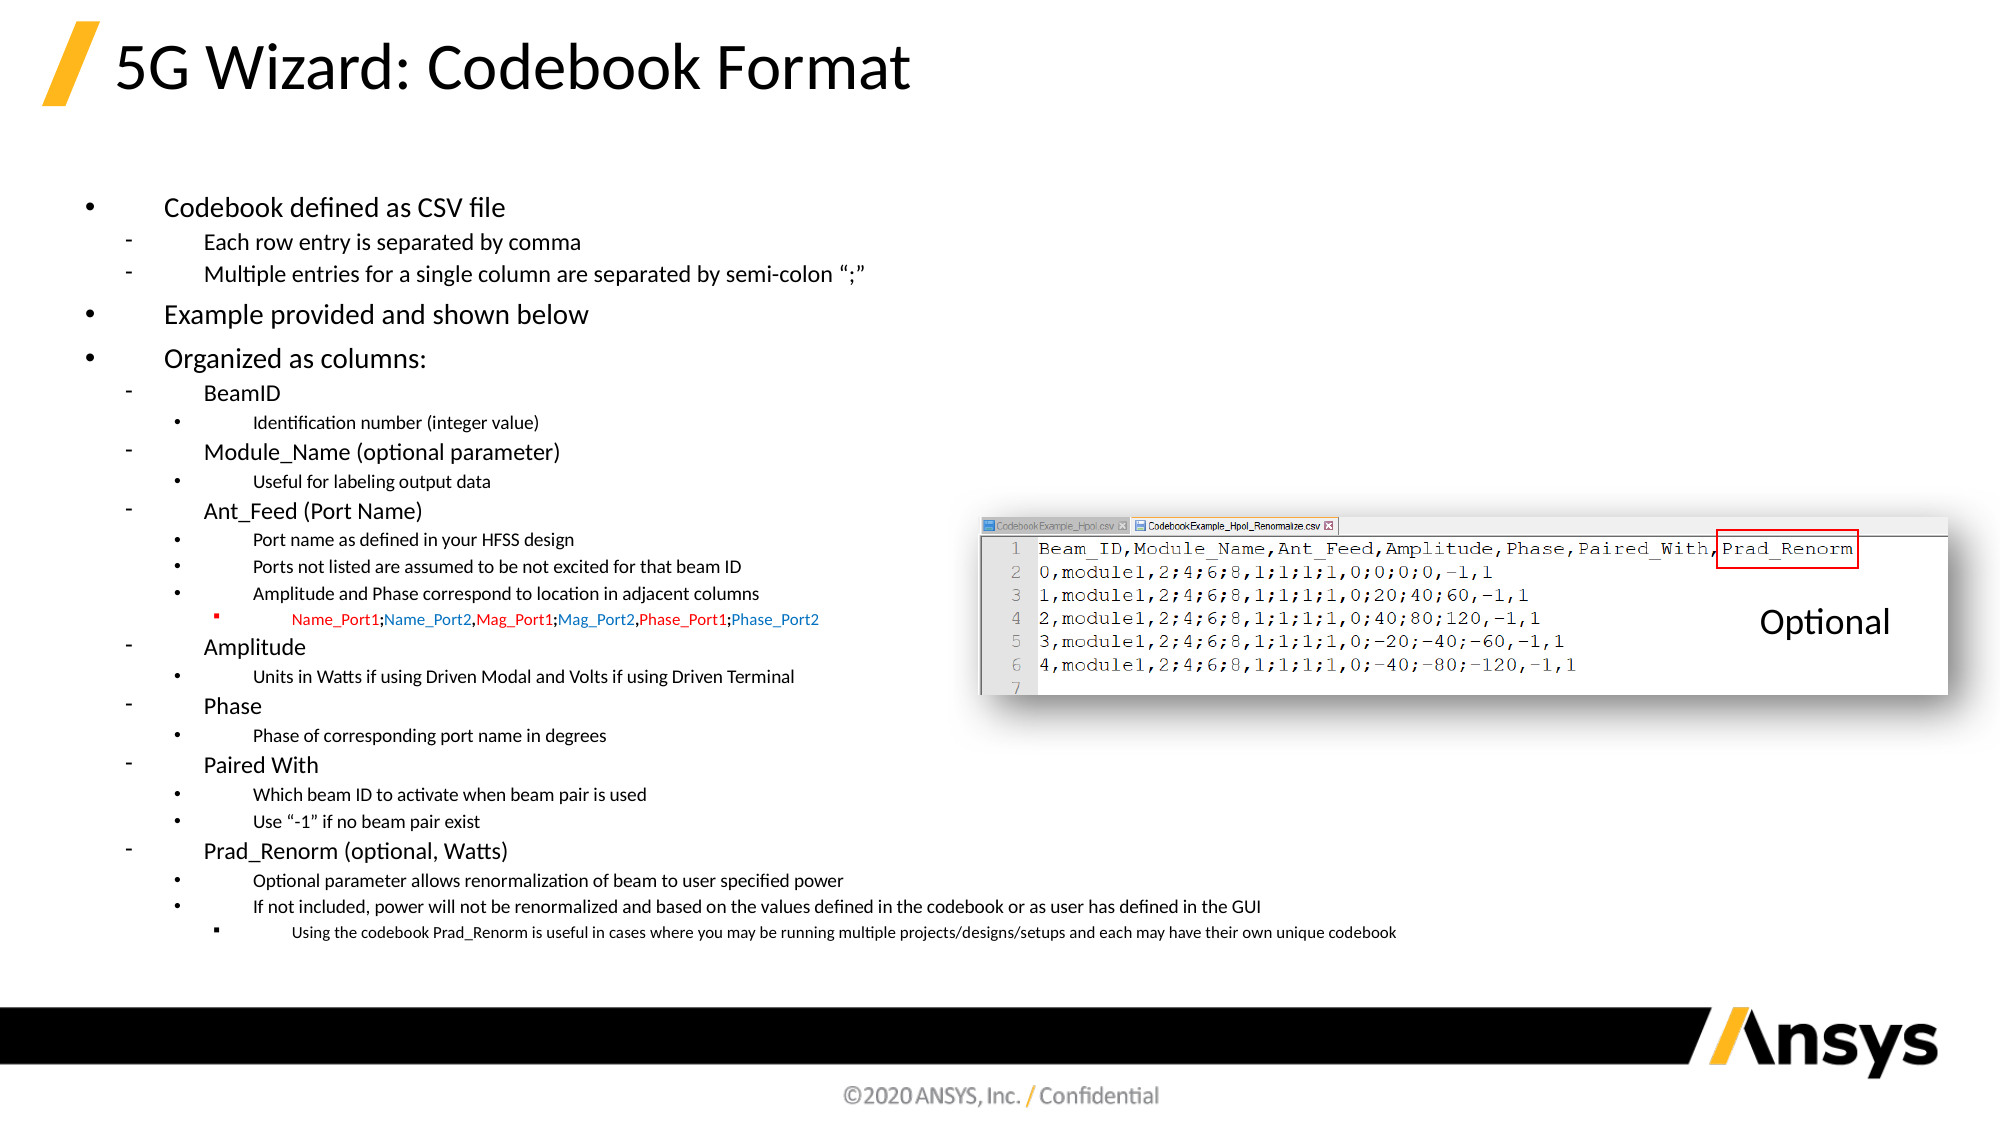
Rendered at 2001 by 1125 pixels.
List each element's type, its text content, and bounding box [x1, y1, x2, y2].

picture [0, 0, 2000, 1125]
title 5G Wizard: Codebook Format [99, 24, 1900, 164]
list Codebook defined as CSV file Each row entry is separated by comma Multiple entries for a single column are separated by semi-colon “;” Example provided and shown below Organized as columns: BeamID Identification number (integer value) Module_Name (optional parameter) Useful for labeling output data Ant_Feed (Port Name) Port name as defined in your HFSS design Ports not listed are assumed to be not excited for that beam ID Amplitude and Phase correspond to location in adjacent columns Name_Port1;Name_Port2,Mag_Port1;Mag_Port2,Phase_Port1;Phase_Port2 Amplitude Units in Watts if using Driven Modal and Volts if using Driven Terminal Phase Phase of corresponding port name in degrees Paired With Which beam ID to activate when beam pair is used Use “-1” if no beam pair exist Prad_Renorm (optional, Watts) Optional parameter allows renormalization of beam to user specified power If not included, power will not be renormalized and based on the values defined in the codebook or as user has defined in the GUI Using the codebook Prad_Renorm is useful in cases where you may be running multiple projects/designs/setups and each may have their own unique codebook [70, 184, 1928, 962]
